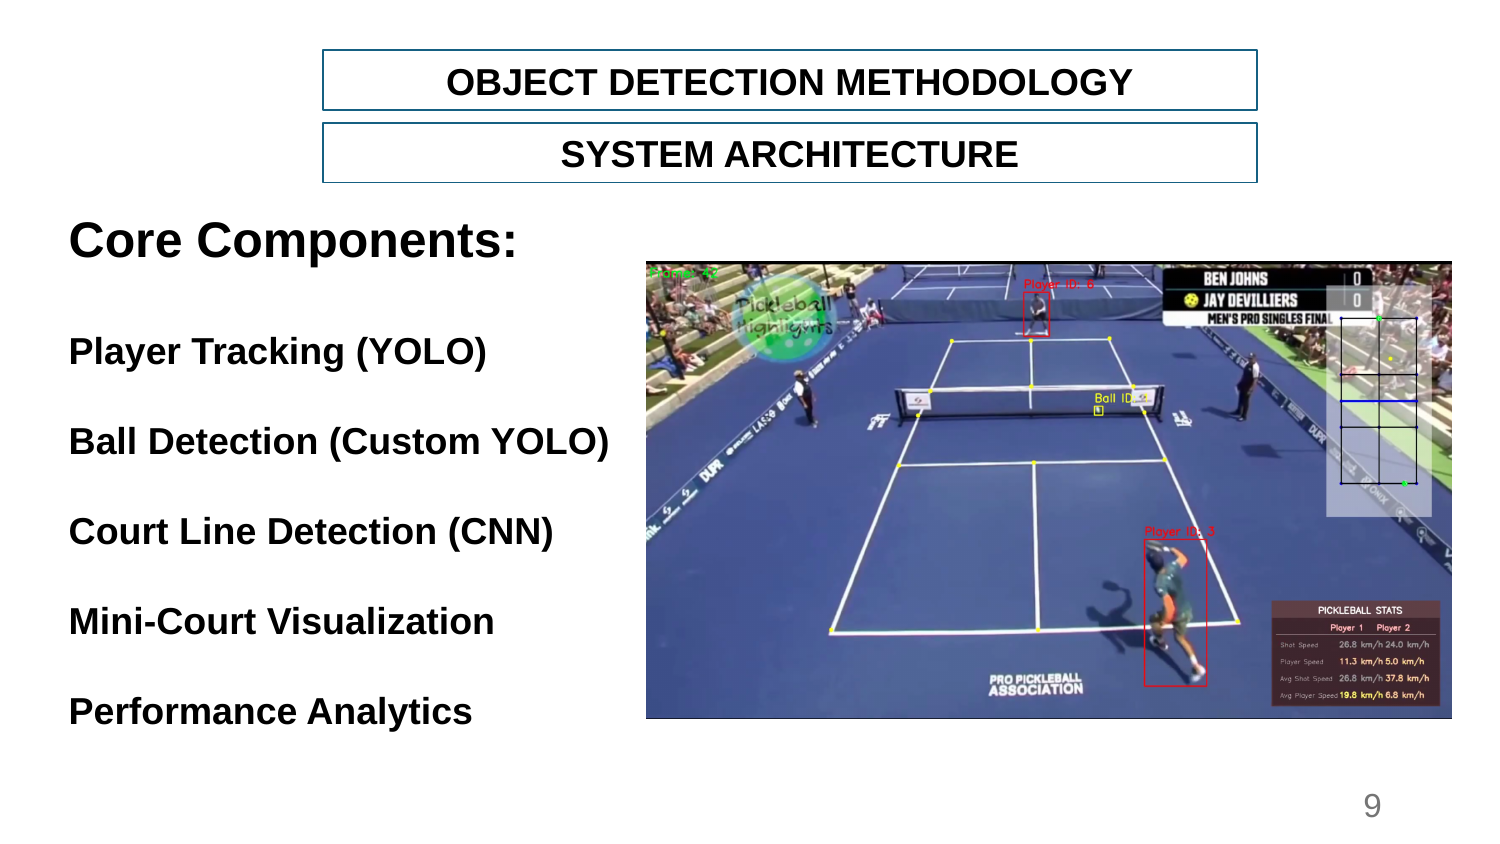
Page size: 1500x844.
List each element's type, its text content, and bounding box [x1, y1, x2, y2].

text_box Core Components: Player Tracking (YOLO) Ball Detection (Custom YOLO) Court Line Detection (CNN) Mini-Court Visualization Performance Analytics [53, 122, 760, 817]
slide_number 9 [1059, 782, 1397, 827]
text_box OBJECT DETECTION METHODOLOGY [323, 50, 1257, 111]
text_box SYSTEM ARCHITECTURE [760, 122, 1257, 183]
picture [645, 261, 1452, 720]
